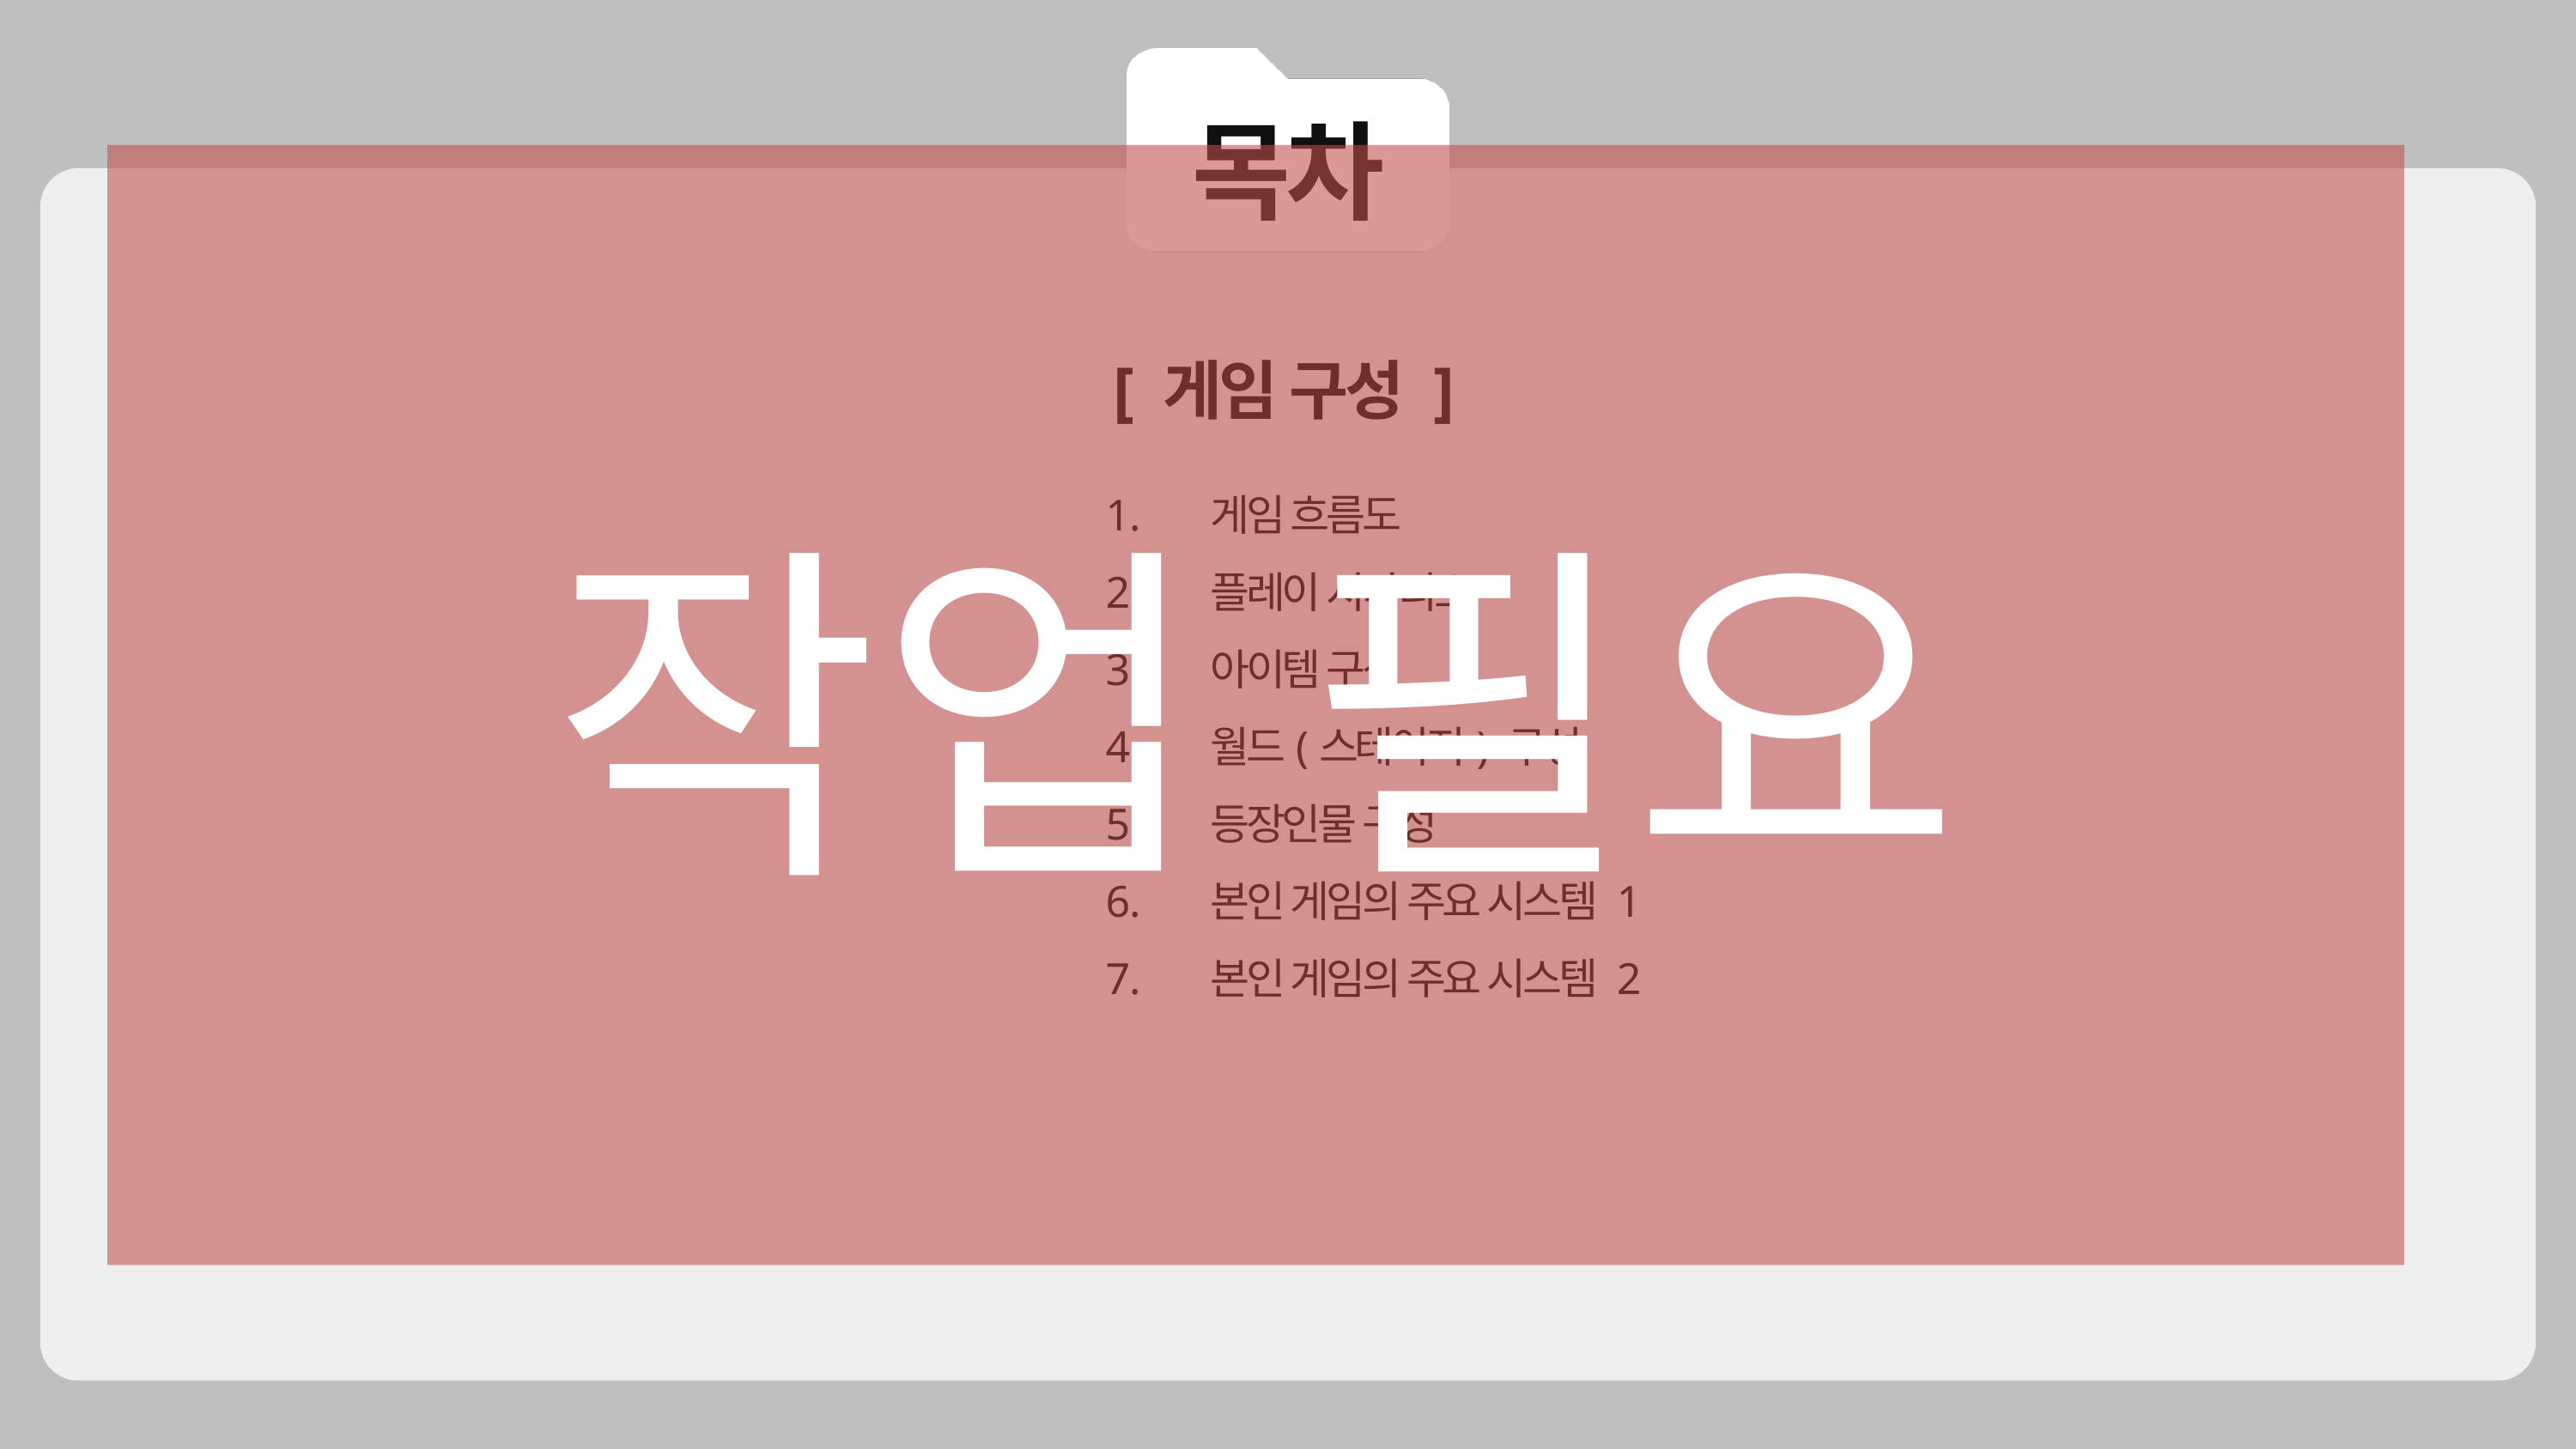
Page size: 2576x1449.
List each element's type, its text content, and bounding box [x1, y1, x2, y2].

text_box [1126, 47, 1450, 252]
text_box 작업 필요 [106, 143, 2406, 1267]
text_box [38, 166, 2538, 1383]
